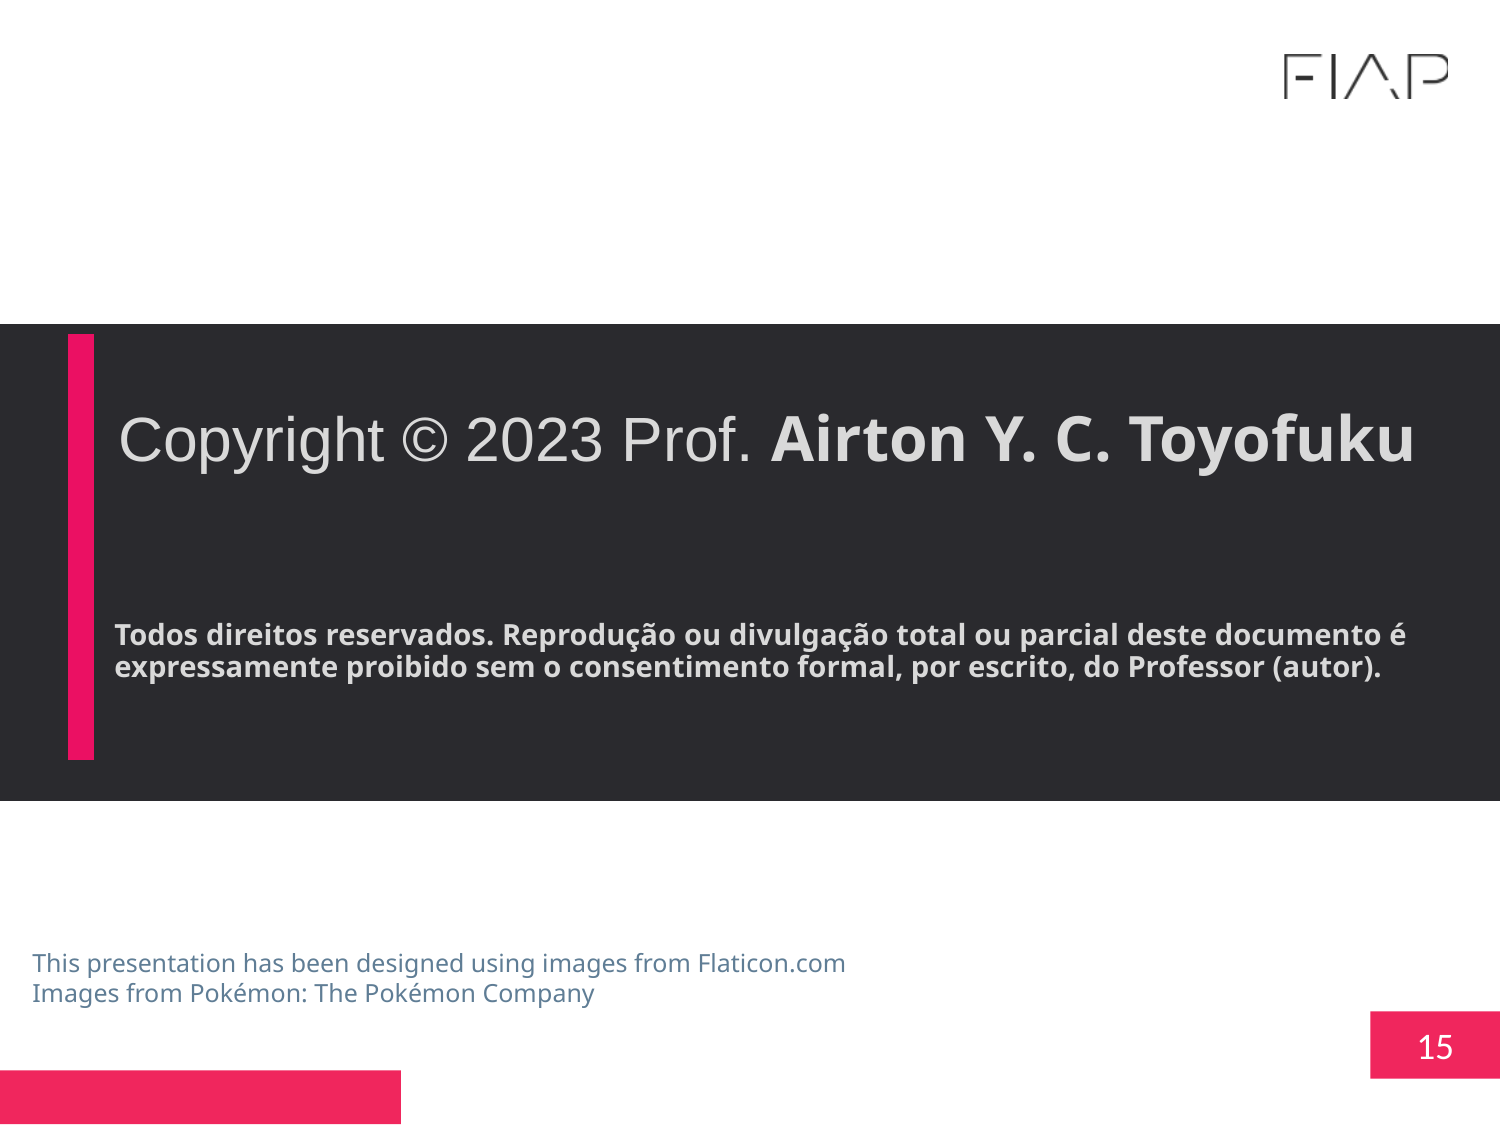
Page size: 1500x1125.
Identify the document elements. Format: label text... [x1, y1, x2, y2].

picture [0, 324, 1500, 801]
slide_number 15 [1412, 1042, 1500, 1103]
text_box This presentation has been designed using images from Flaticon.com Images from Pokémon: The Pokémon Company [17, 940, 1444, 1016]
title Copyright © 2023 Prof. Airton Y. C. Toyofuku [103, 340, 1479, 543]
